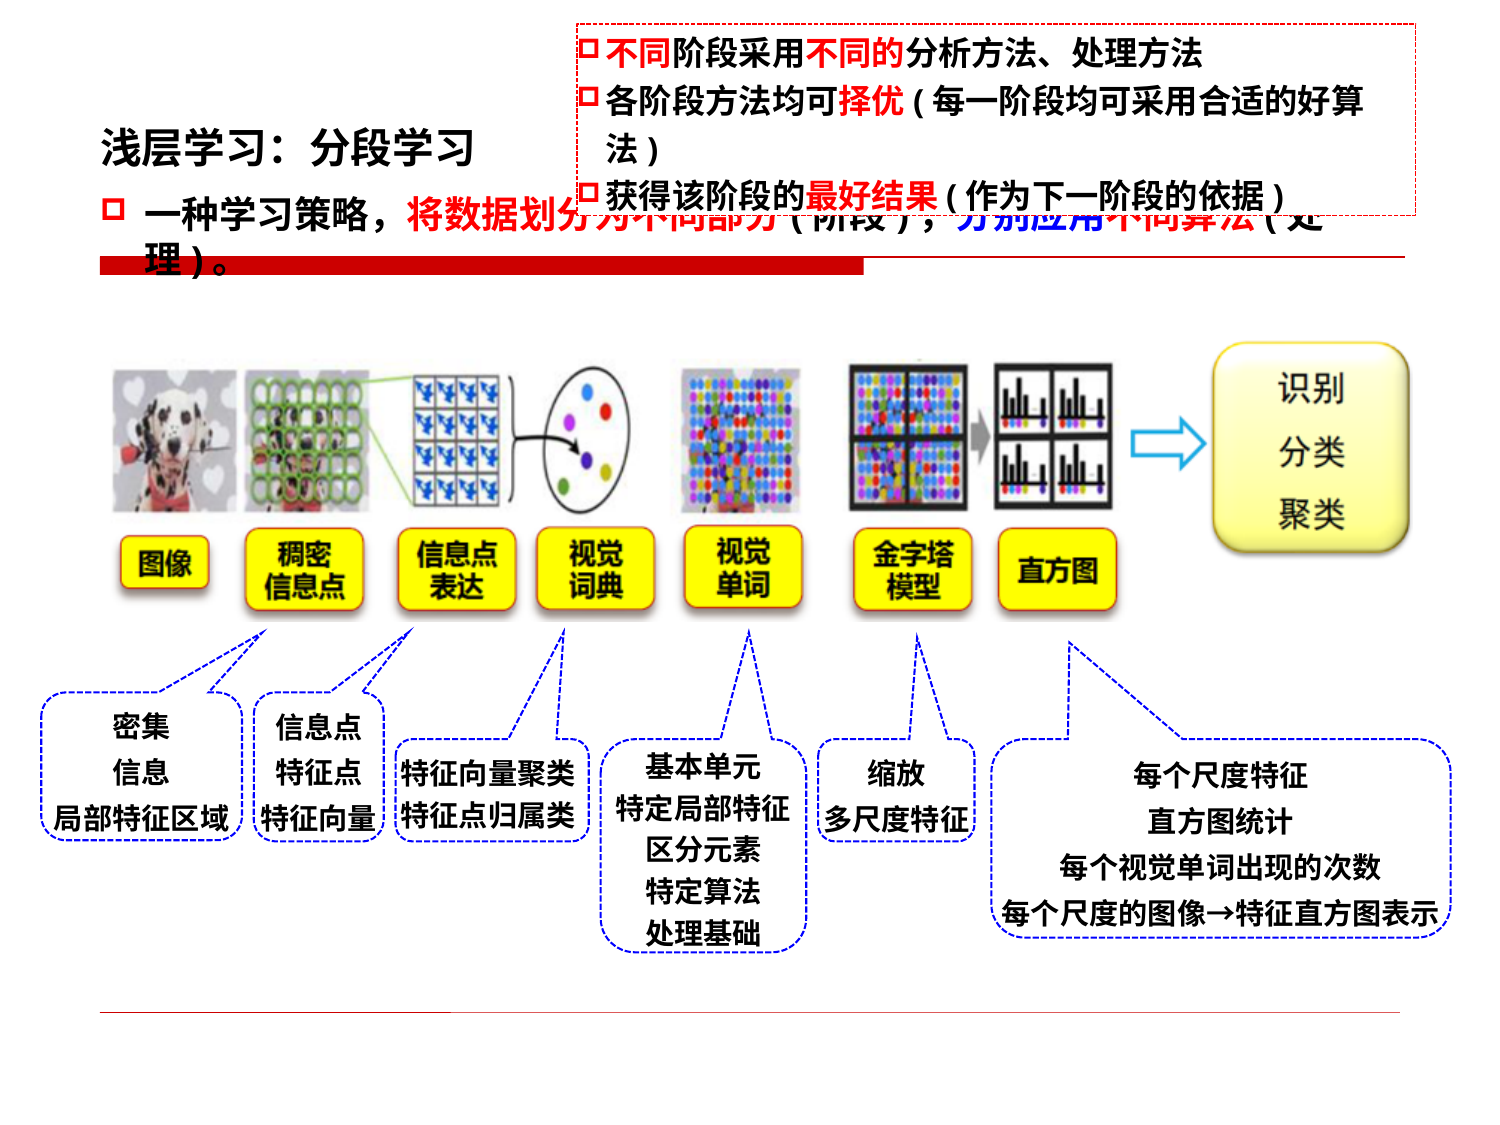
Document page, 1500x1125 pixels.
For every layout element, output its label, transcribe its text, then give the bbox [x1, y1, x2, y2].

text_box 信息点 特征点 特征向量 [252, 626, 415, 843]
text_box 缩放 多尺度特征 [817, 632, 976, 843]
text_box 密集 信息 局部特征区域 [40, 628, 268, 842]
text_box 每个尺度特征 直方图统计 每个视觉单词出现的次数 每个尺度的图像→特征直方图表示 [990, 640, 1452, 939]
text_box 基本单元 特定局部特征 区分元素 特定算法 处理基础 [599, 628, 808, 954]
picture [106, 338, 1413, 622]
text_box 特征向量聚类特征点归属类 [394, 627, 590, 843]
text_box 一种学习策略，将数据划分为不同部分(阶段)，分别应用不同算法(处理)。 [100, 190, 1412, 281]
text_box 不同阶段采用不同的分析方法、处理方法 各阶段方法均可择优(每一阶段均可采用合适的好算法) 获得该阶段的最好结果(作为下一阶段的依据) [576, 24, 1416, 216]
text_box 浅层学习：分段学习 [100, 122, 499, 173]
